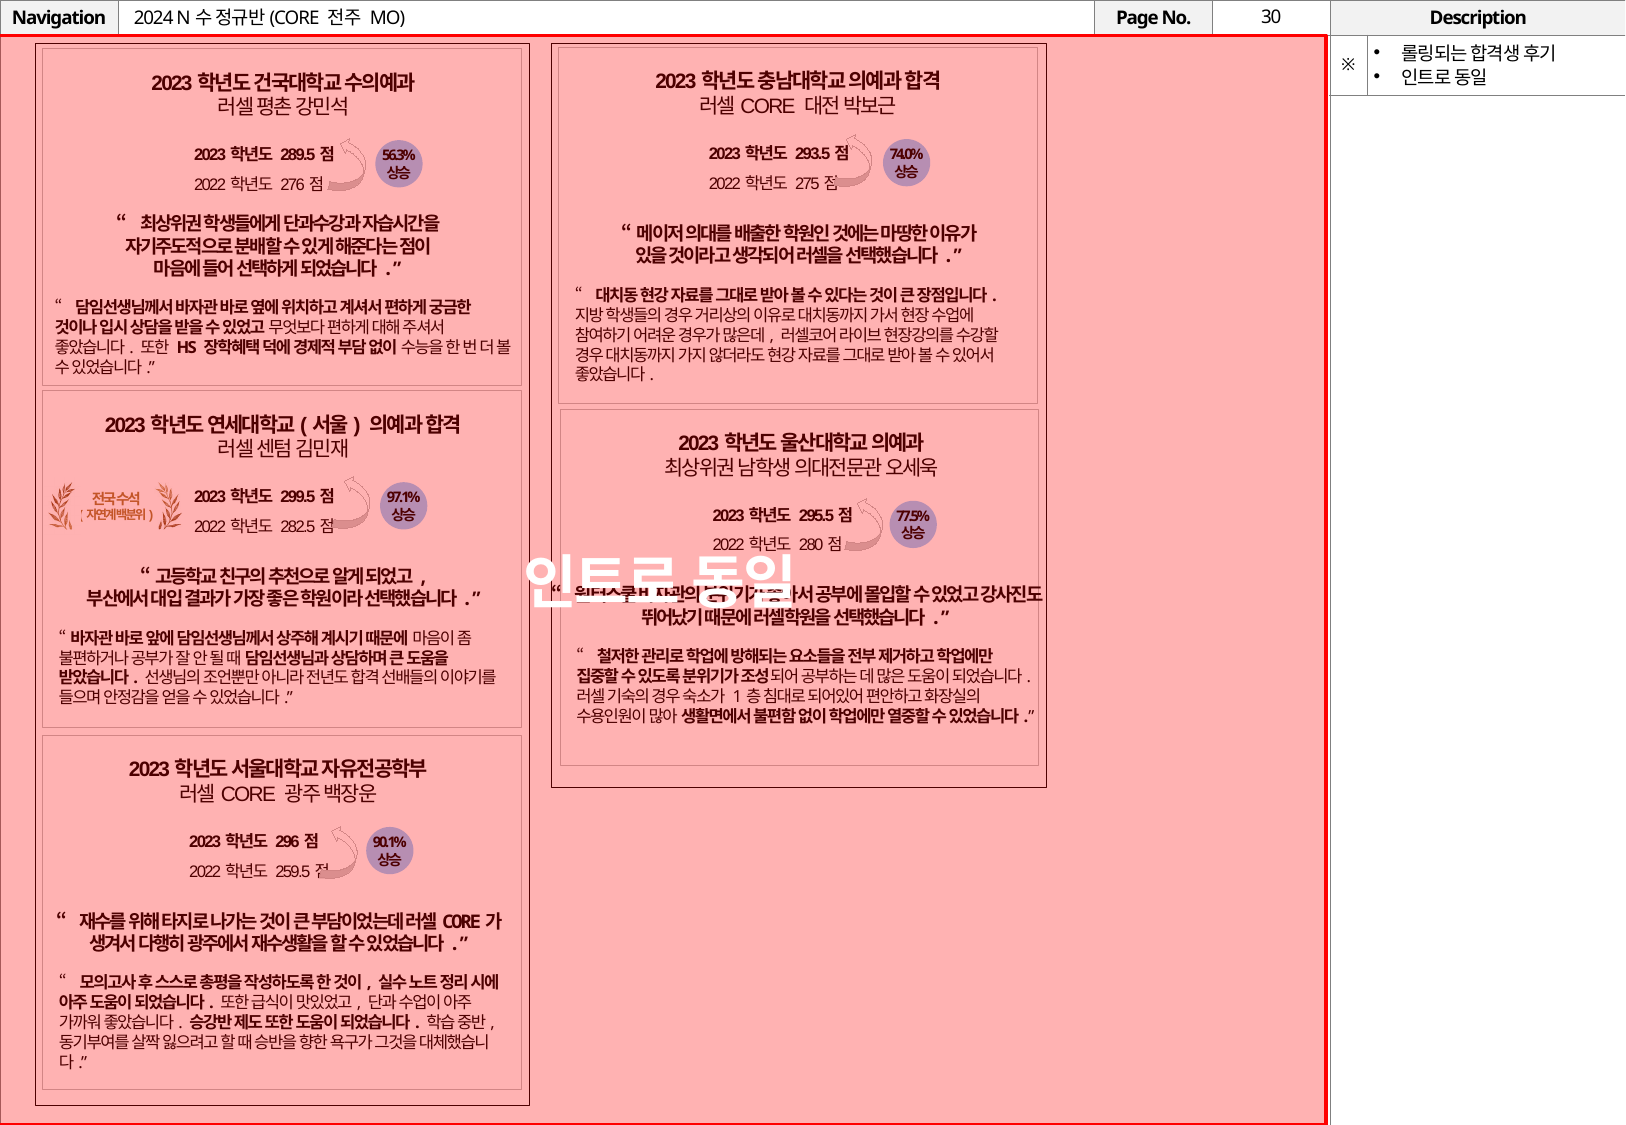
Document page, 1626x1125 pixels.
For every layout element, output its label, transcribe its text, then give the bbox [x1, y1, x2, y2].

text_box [693, 124, 931, 202]
title 2024 N수 정규반(CORE 전주 MO) [118, 0, 1097, 35]
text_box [173, 812, 414, 889]
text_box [178, 467, 428, 545]
text_box 인트로 동일 [0, 35, 1327, 1125]
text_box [44, 476, 186, 535]
table_header 롤링되는 합격생 후기 인트로 동일 [1368, 36, 1625, 95]
table_header ※ [1329, 36, 1367, 95]
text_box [178, 125, 423, 203]
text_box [697, 486, 938, 563]
